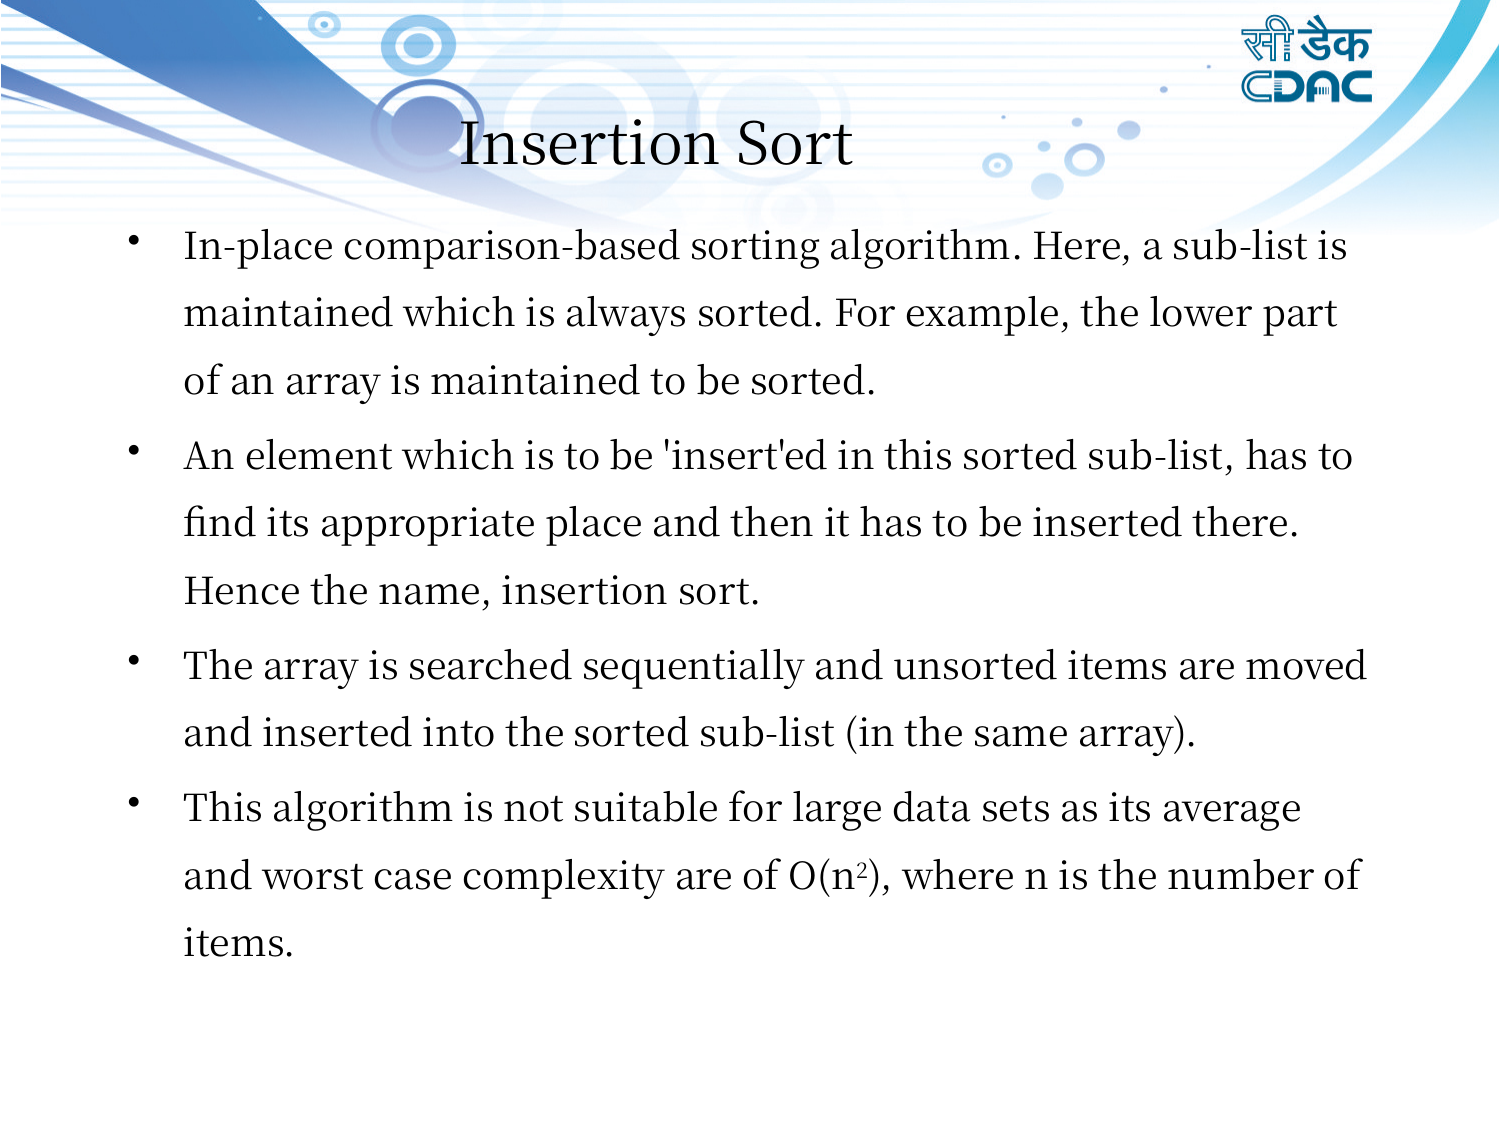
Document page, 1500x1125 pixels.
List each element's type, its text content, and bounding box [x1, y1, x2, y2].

picture [1, 0, 1499, 335]
title Insertion Sort [90, 47, 1222, 235]
list In-place comparison-based sorting algorithm. Here, a sub-list is maintained which is always sorted. For example, the lower part of an array is maintained to be sorted. An element which is to be 'insert'ed in this sorted sub-list, has to find its appropriate place and then it has to be inserted there. Hence the name, insertion sort. The array is searched sequentially and unsorted items are moved and inserted into the sorted sub-list (in the same array). This algorithm is not suitable for large data sets as its average and worst case complexity are of Ο(n2), where n is the number of items. [112, 191, 1388, 1051]
